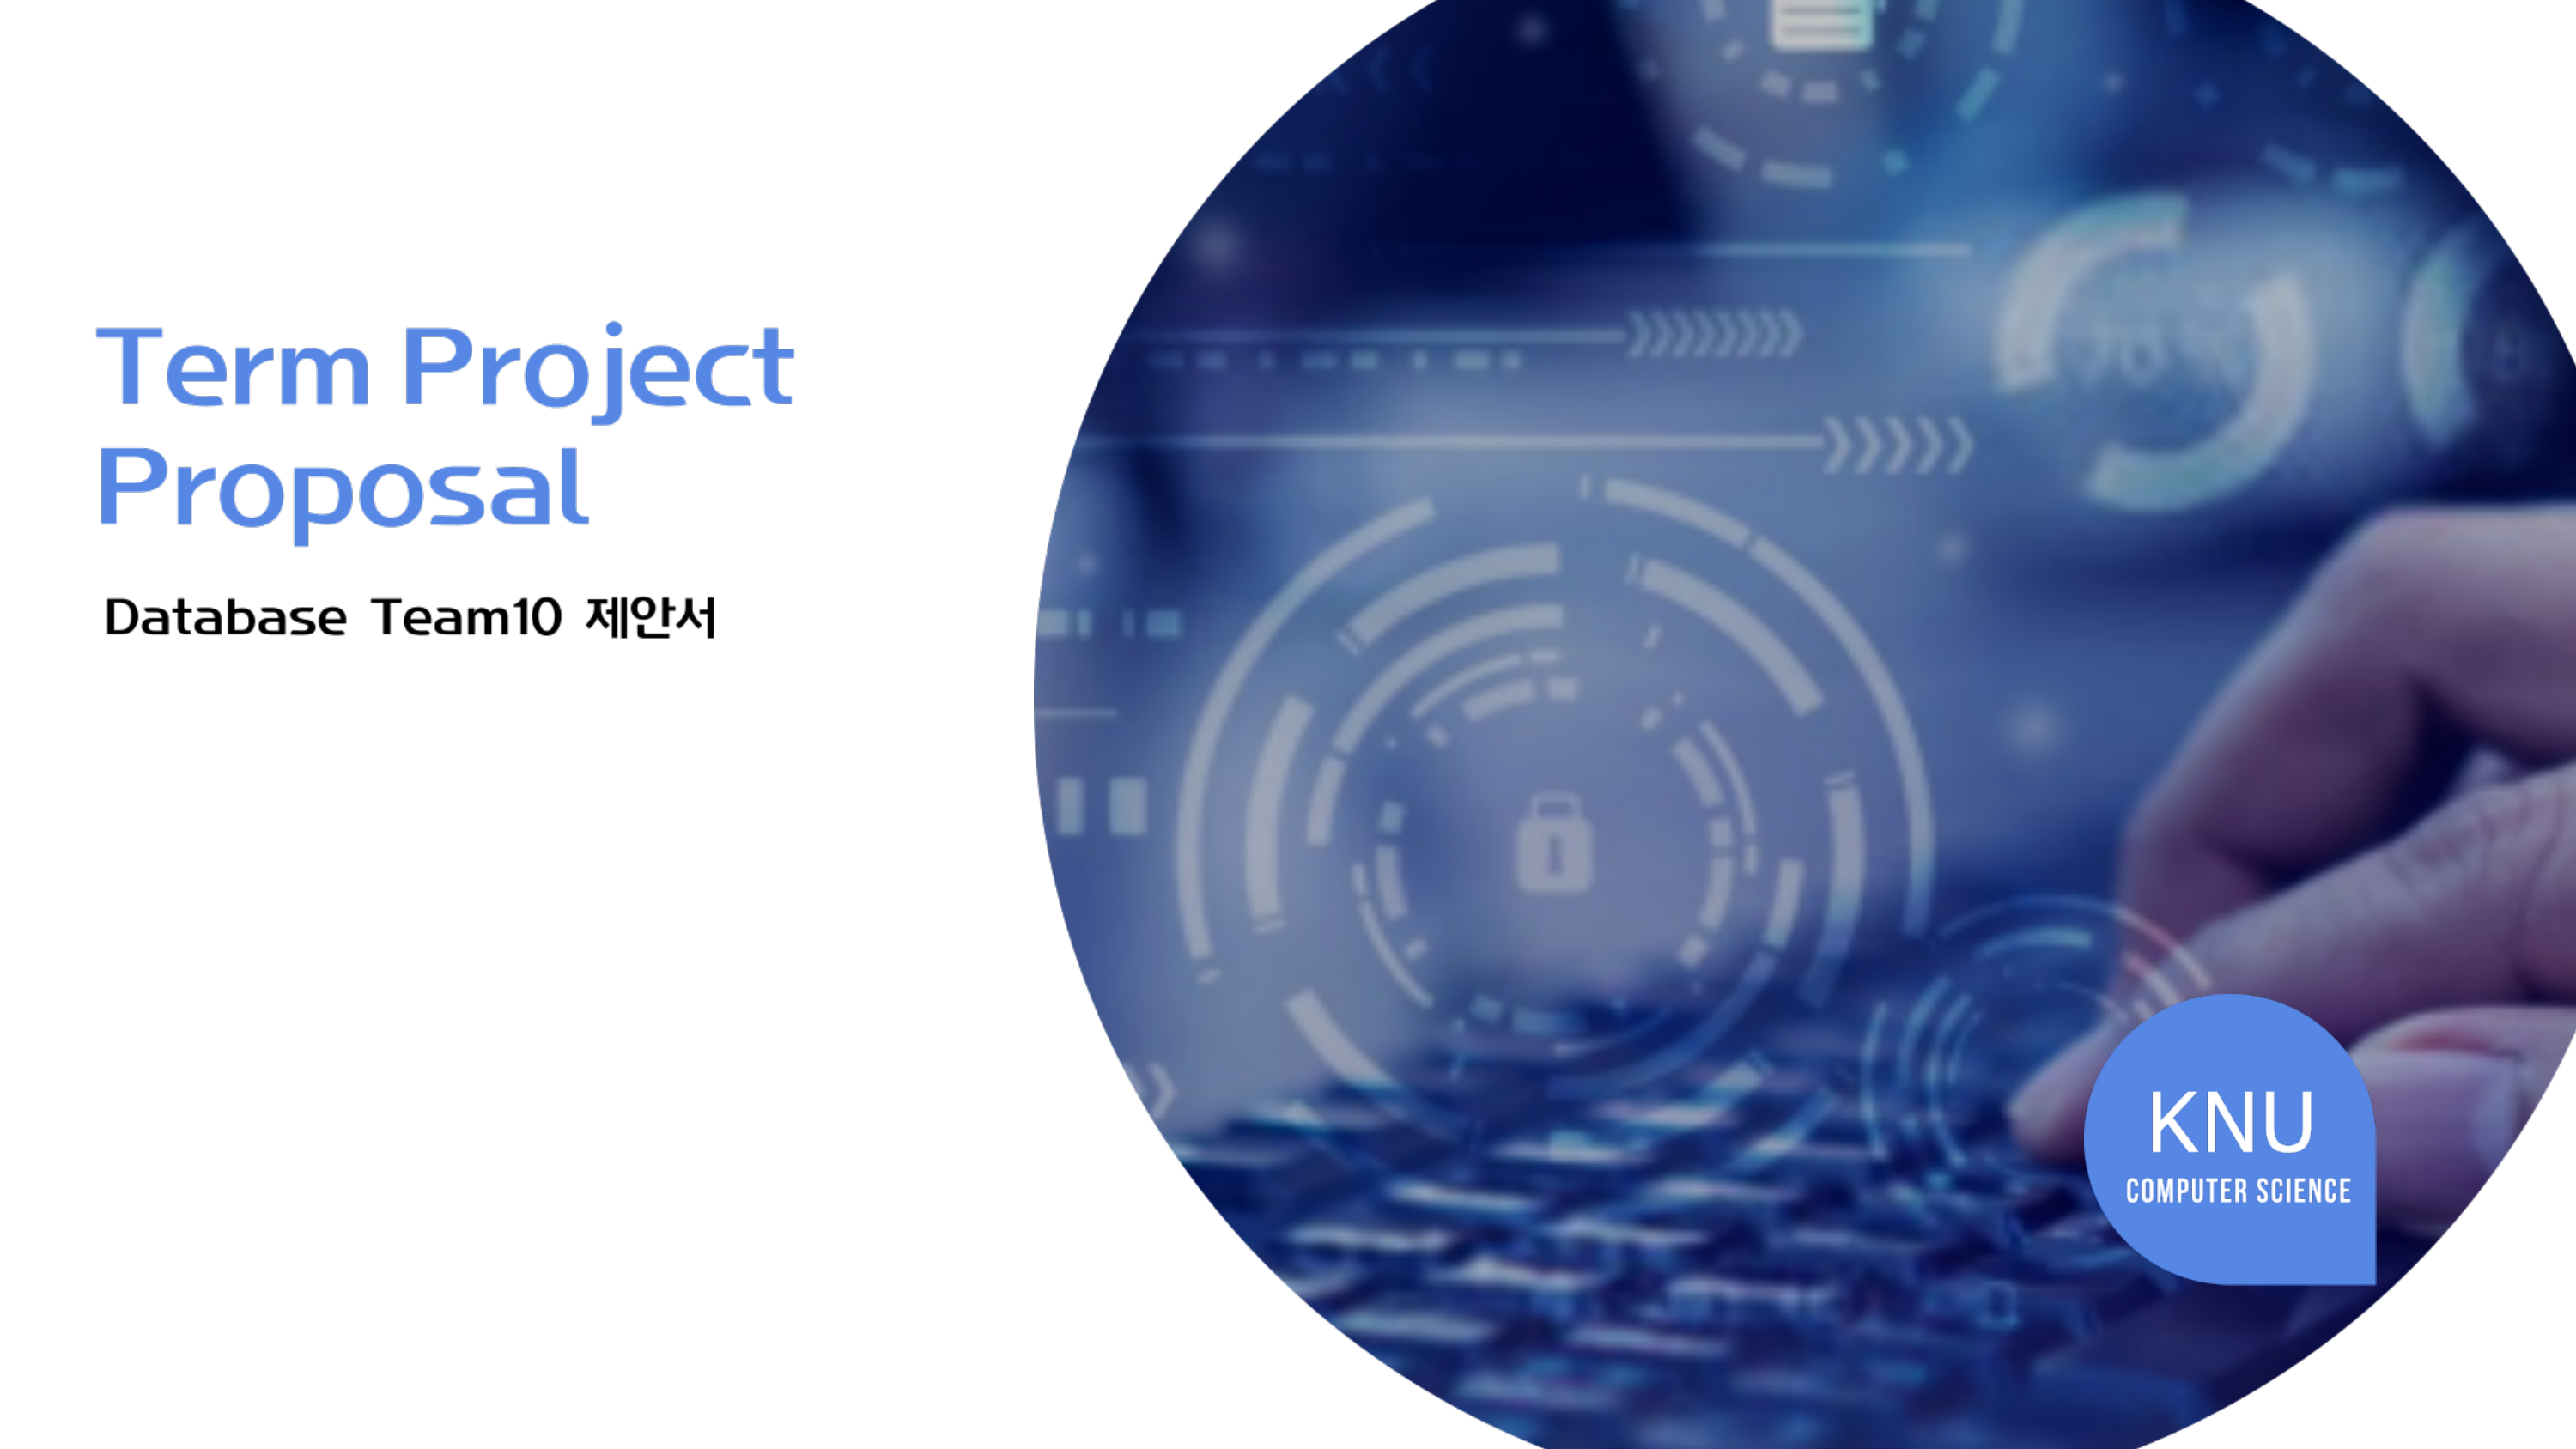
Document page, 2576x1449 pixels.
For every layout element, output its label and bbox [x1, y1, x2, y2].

picture [79, 292, 842, 660]
text_box [2084, 993, 2377, 1287]
text_box [1034, 0, 2576, 1449]
picture [2120, 1056, 2366, 1219]
